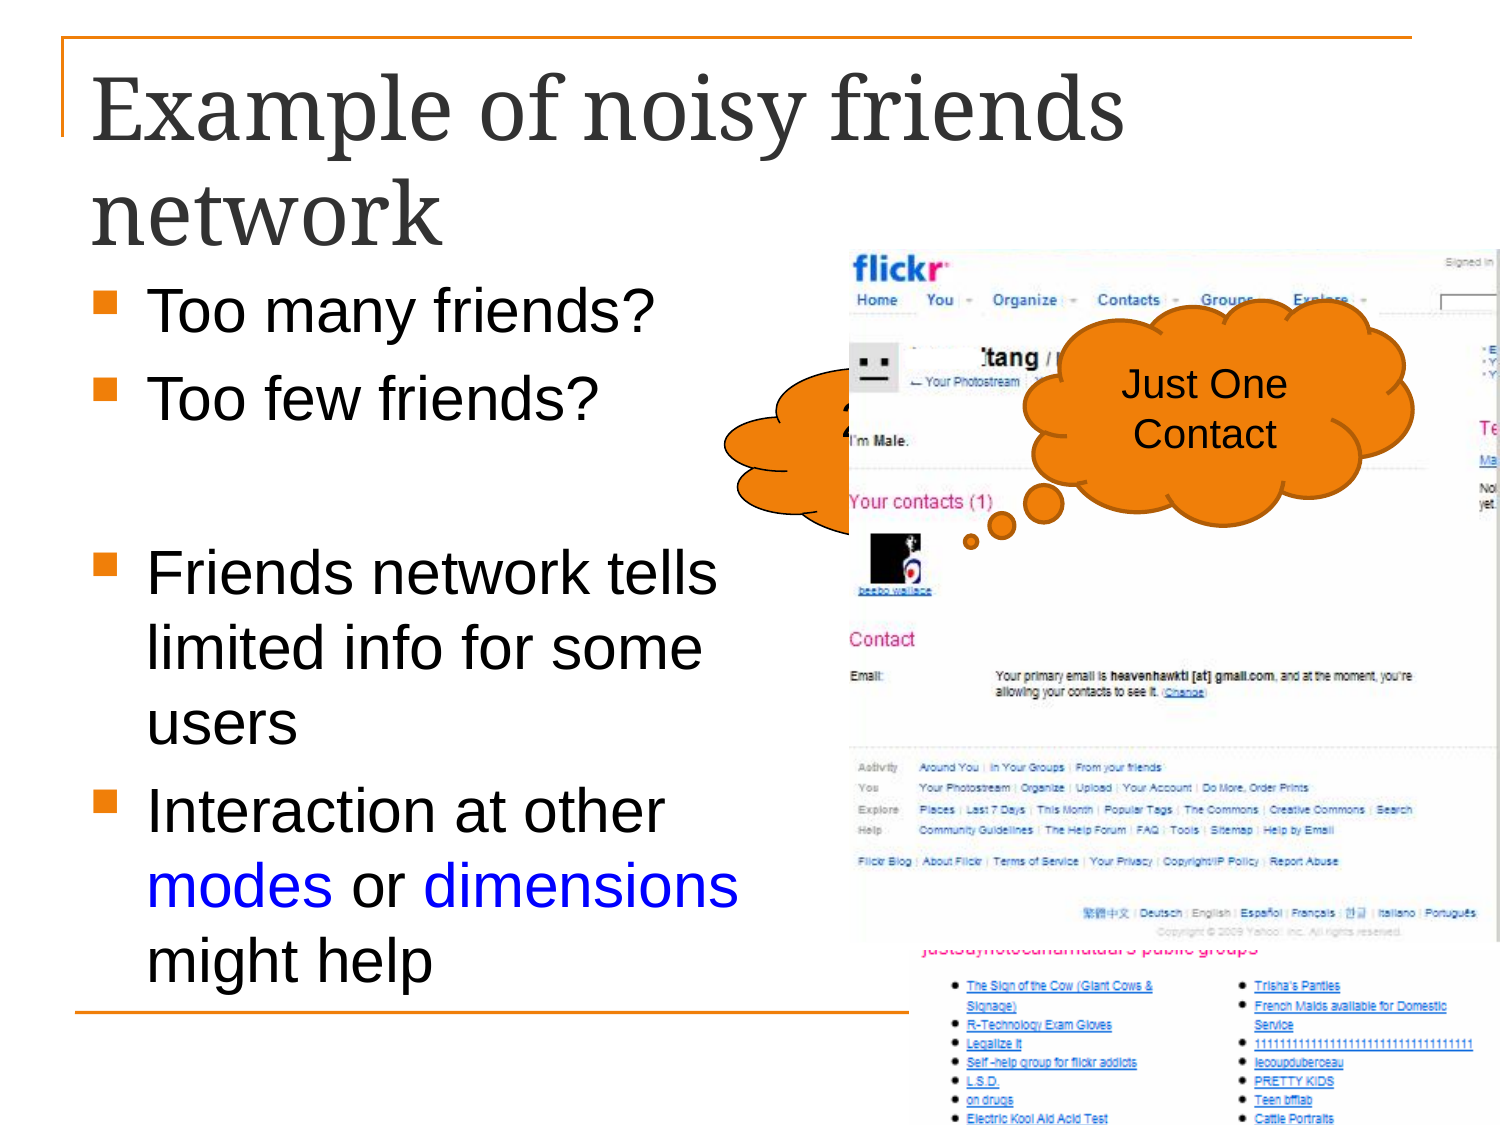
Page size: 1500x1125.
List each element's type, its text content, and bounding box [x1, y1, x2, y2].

picture [849, 249, 1500, 951]
list Too many friends? Too few friends? Friends network tells limited info for some users Interaction at other modes or dimensions might help [74, 262, 719, 1026]
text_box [724, 249, 1500, 1125]
title Example of noisy friends network [74, 45, 1426, 233]
